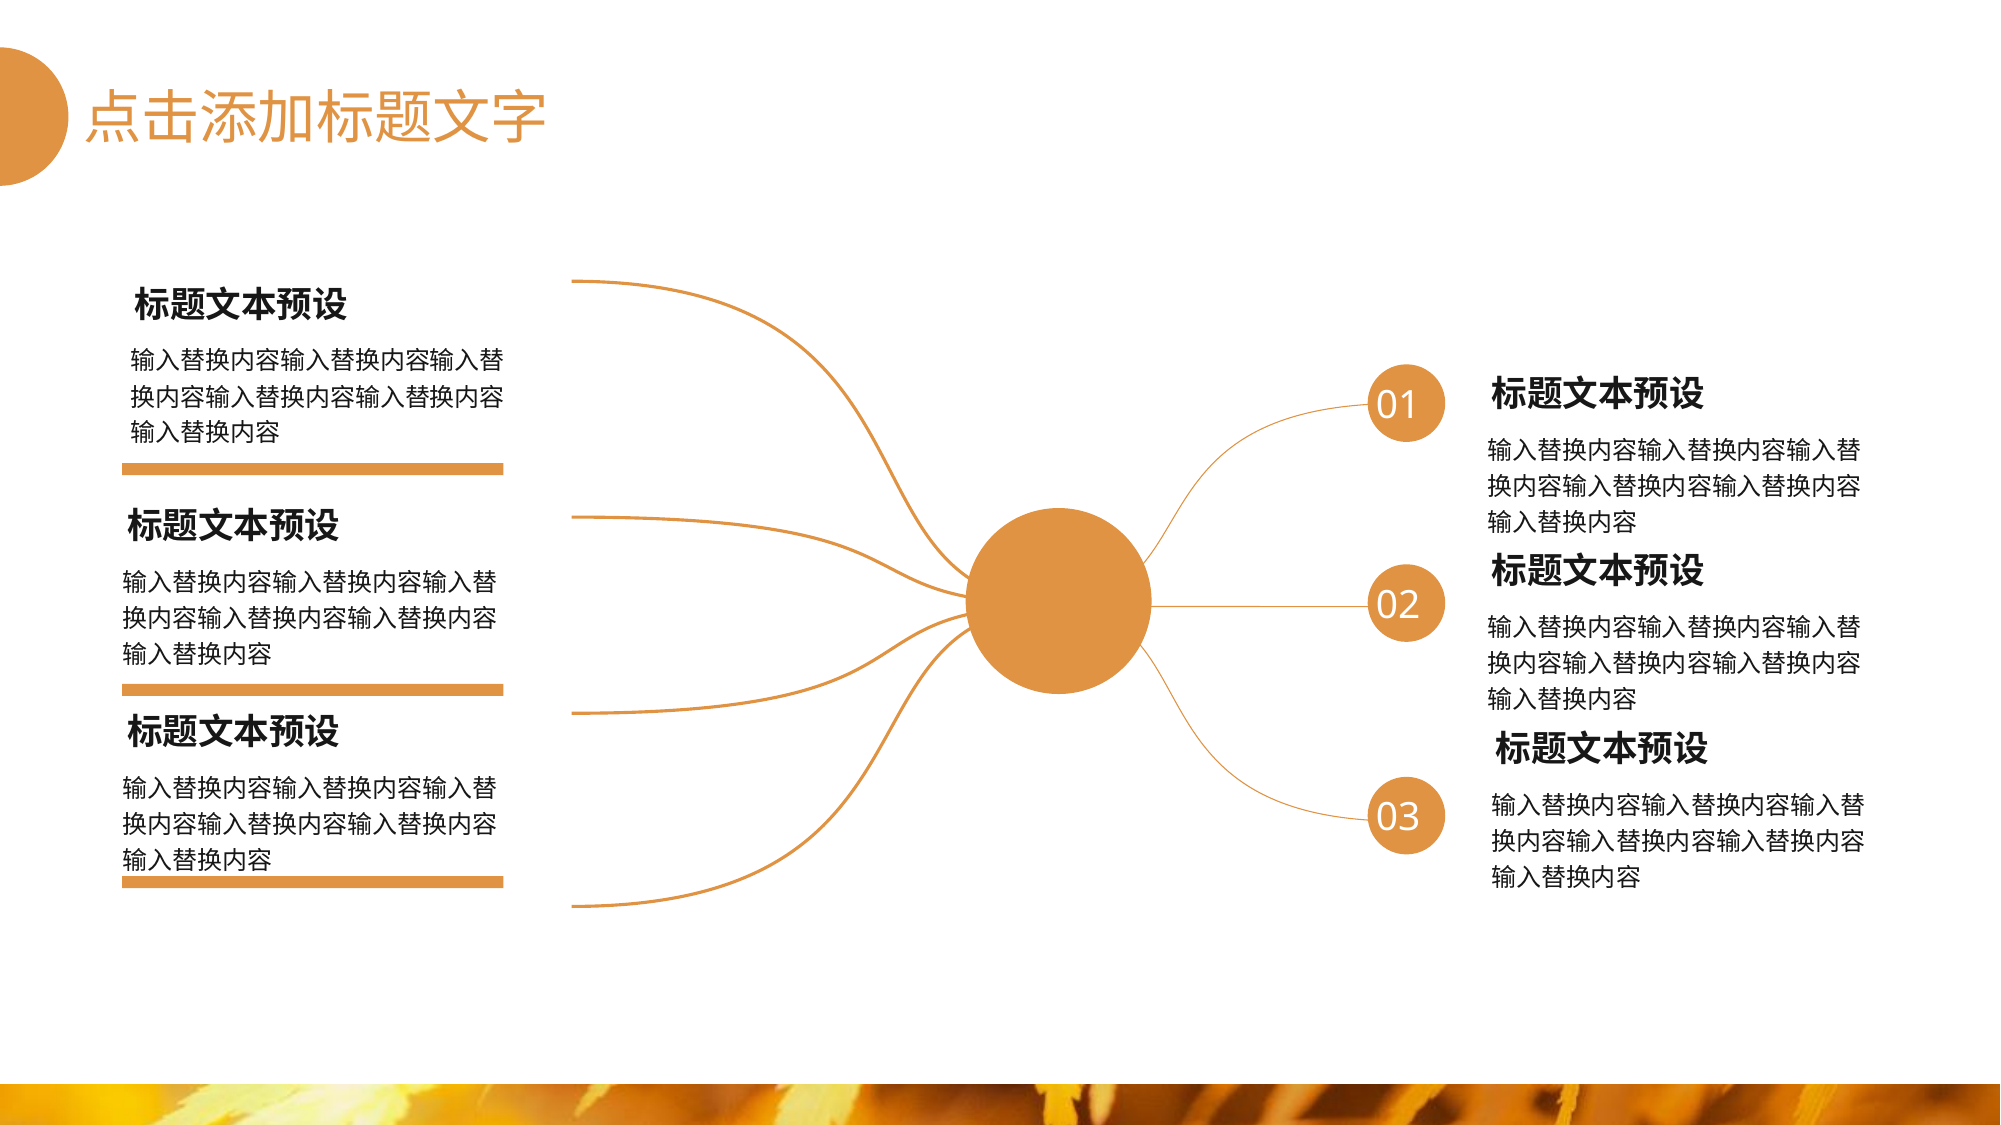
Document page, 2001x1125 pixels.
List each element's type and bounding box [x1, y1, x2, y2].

text_box [1364, 363, 1893, 868]
text_box [0, 47, 609, 186]
picture [0, 1084, 2000, 1125]
text_box [571, 281, 1403, 907]
text_box [107, 274, 532, 888]
